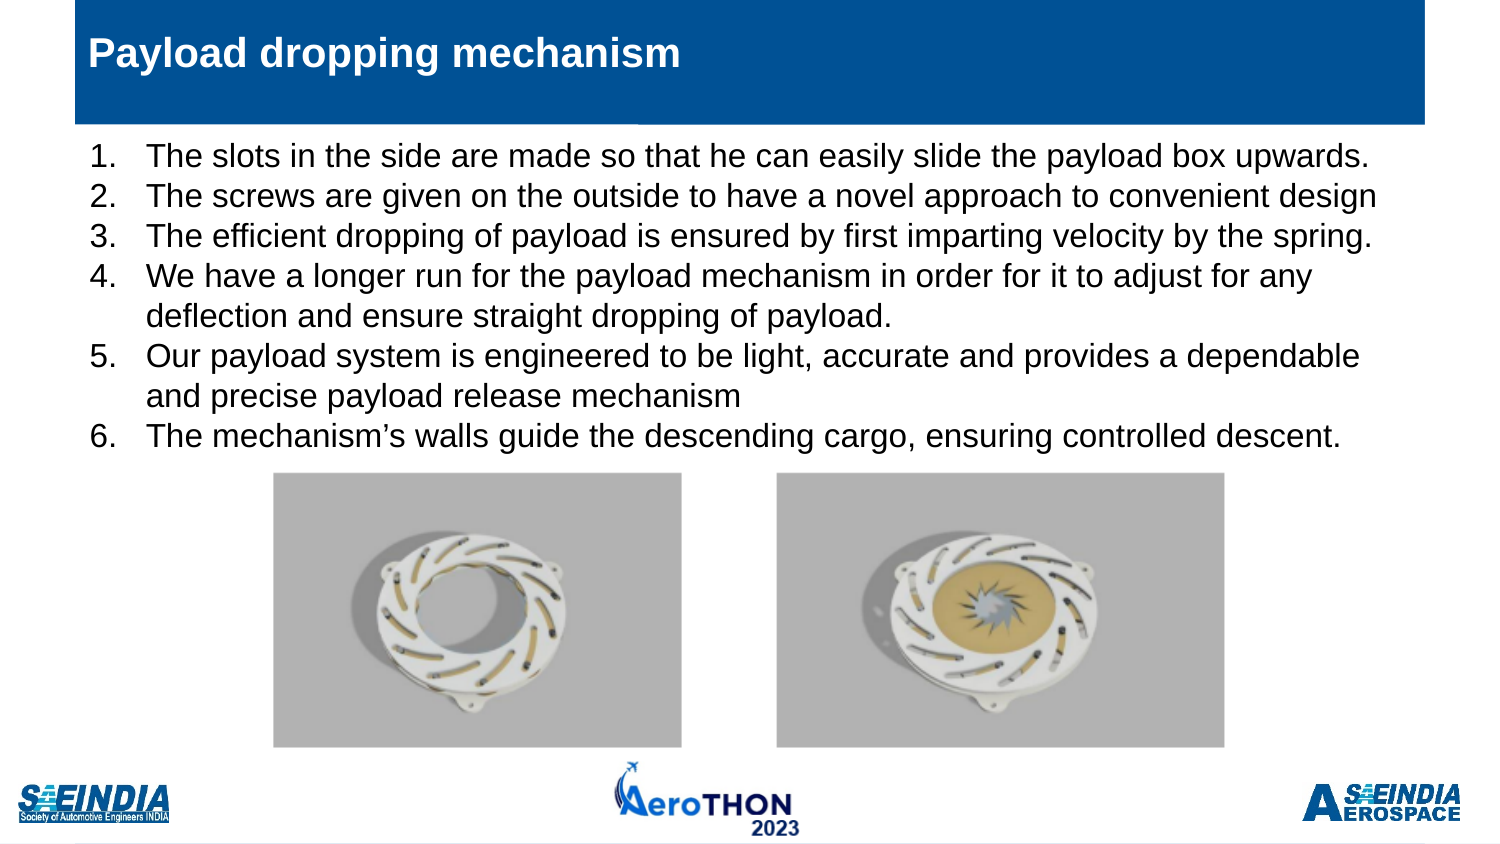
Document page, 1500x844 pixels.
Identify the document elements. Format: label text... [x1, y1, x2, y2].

picture [271, 464, 1228, 842]
text_box The slots in the side are made so that he can easily slide the payload box upwards. The screws are given on the outside to have a novel approach to convenient design The efficient dropping of payload is ensured by first imparting velocity by the spring. We have a longer run for the payload mechanism in order for it to adjust for any deflection and ensure straight dropping of payload. Our payload system is engineered to be light, accurate and provides a dependable and precise payload release mechanism The mechanism’s walls guide the descending cargo, ensuring controlled descent. [74, 126, 1426, 461]
picture [18, 782, 169, 823]
title Payload dropping mechanism [87, 26, 1438, 109]
picture [1302, 782, 1460, 821]
